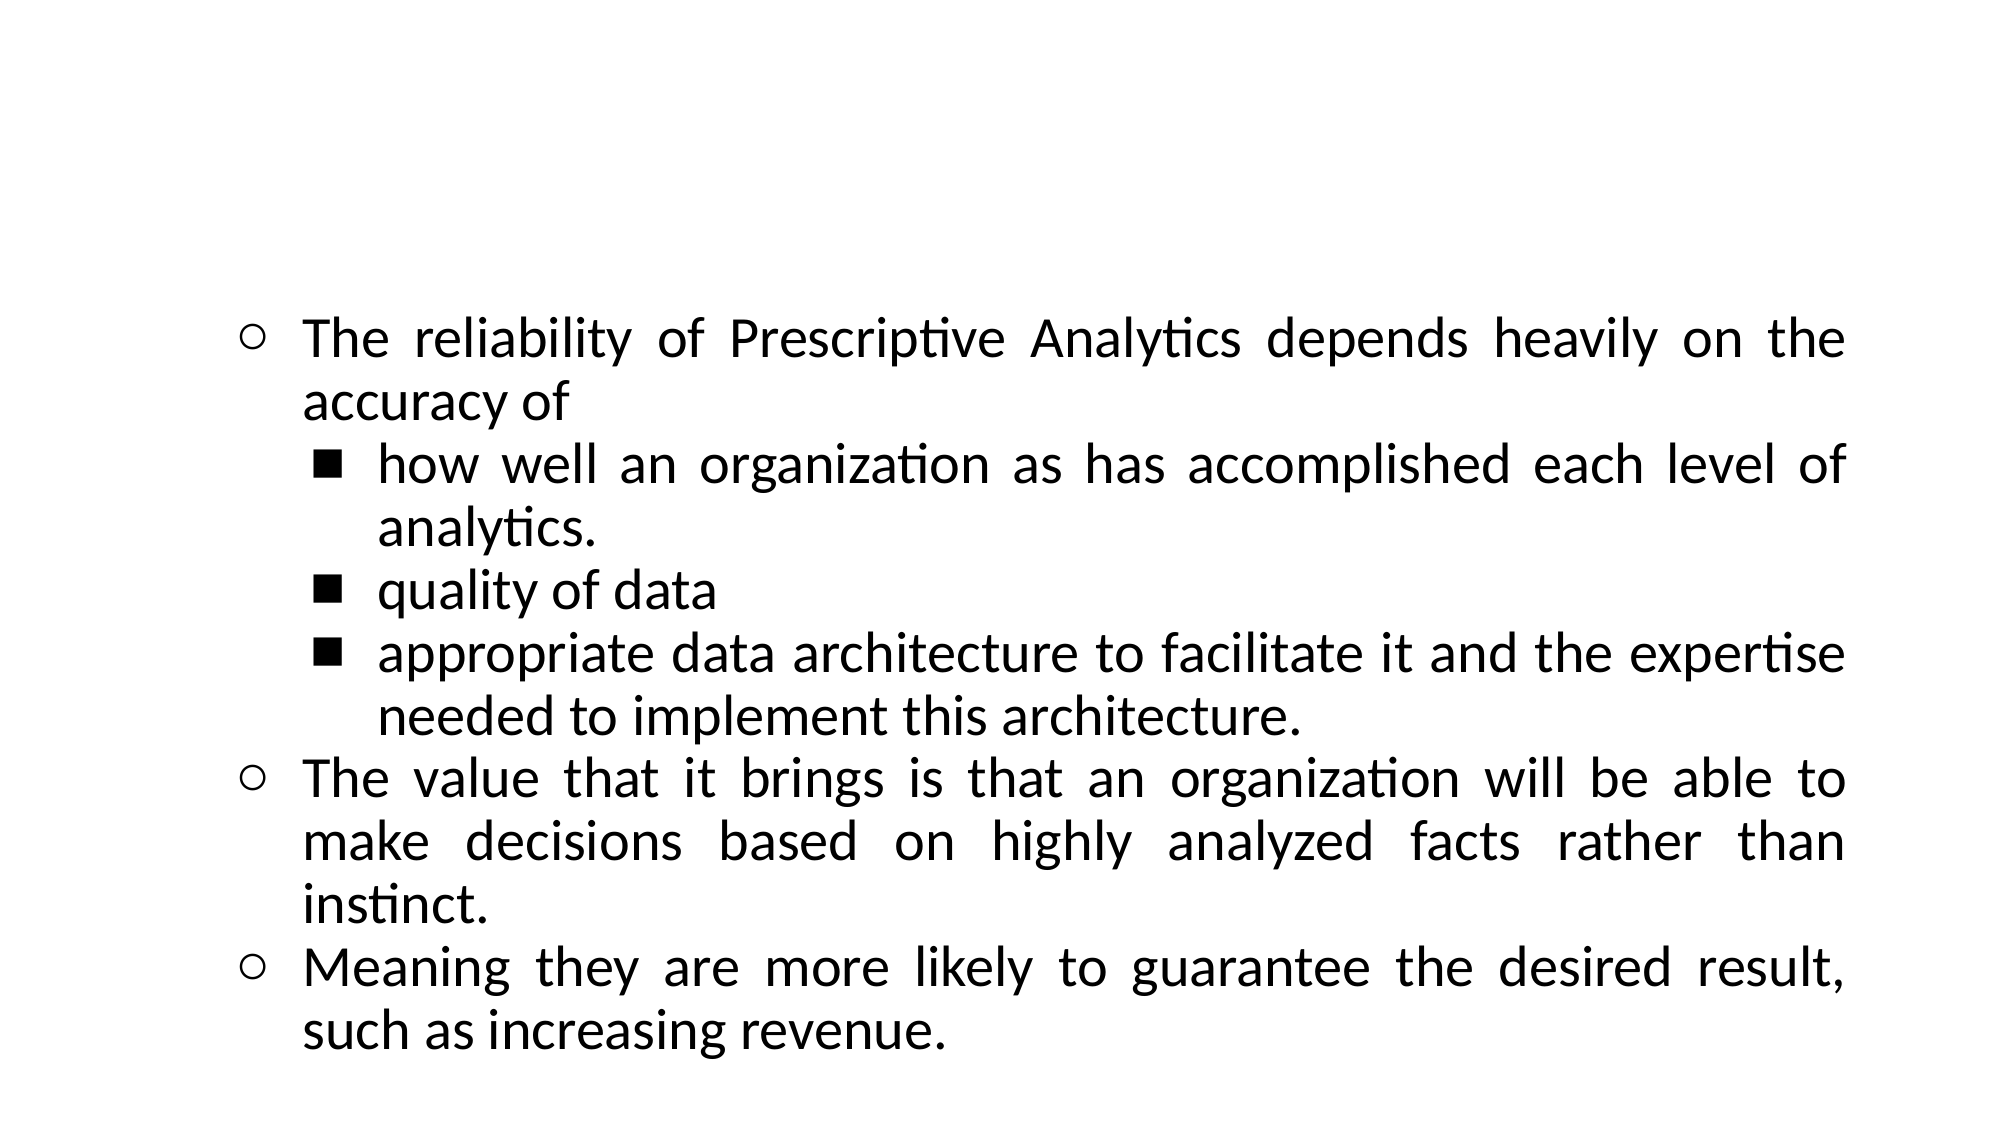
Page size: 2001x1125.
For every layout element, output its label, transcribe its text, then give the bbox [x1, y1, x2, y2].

list The reliability of Prescriptive Analytics depends heavily on the accuracy of how well an organization as has accomplished each level of analytics. quality of data appropriate data architecture to facilitate it and the expertise needed to implement this architecture. The value that it brings is that an organization will be able to make decisions based on highly analyzed facts rather than instinct. Meaning they are more likely to guarantee the desired result, such as increasing revenue. [137, 299, 1863, 1014]
